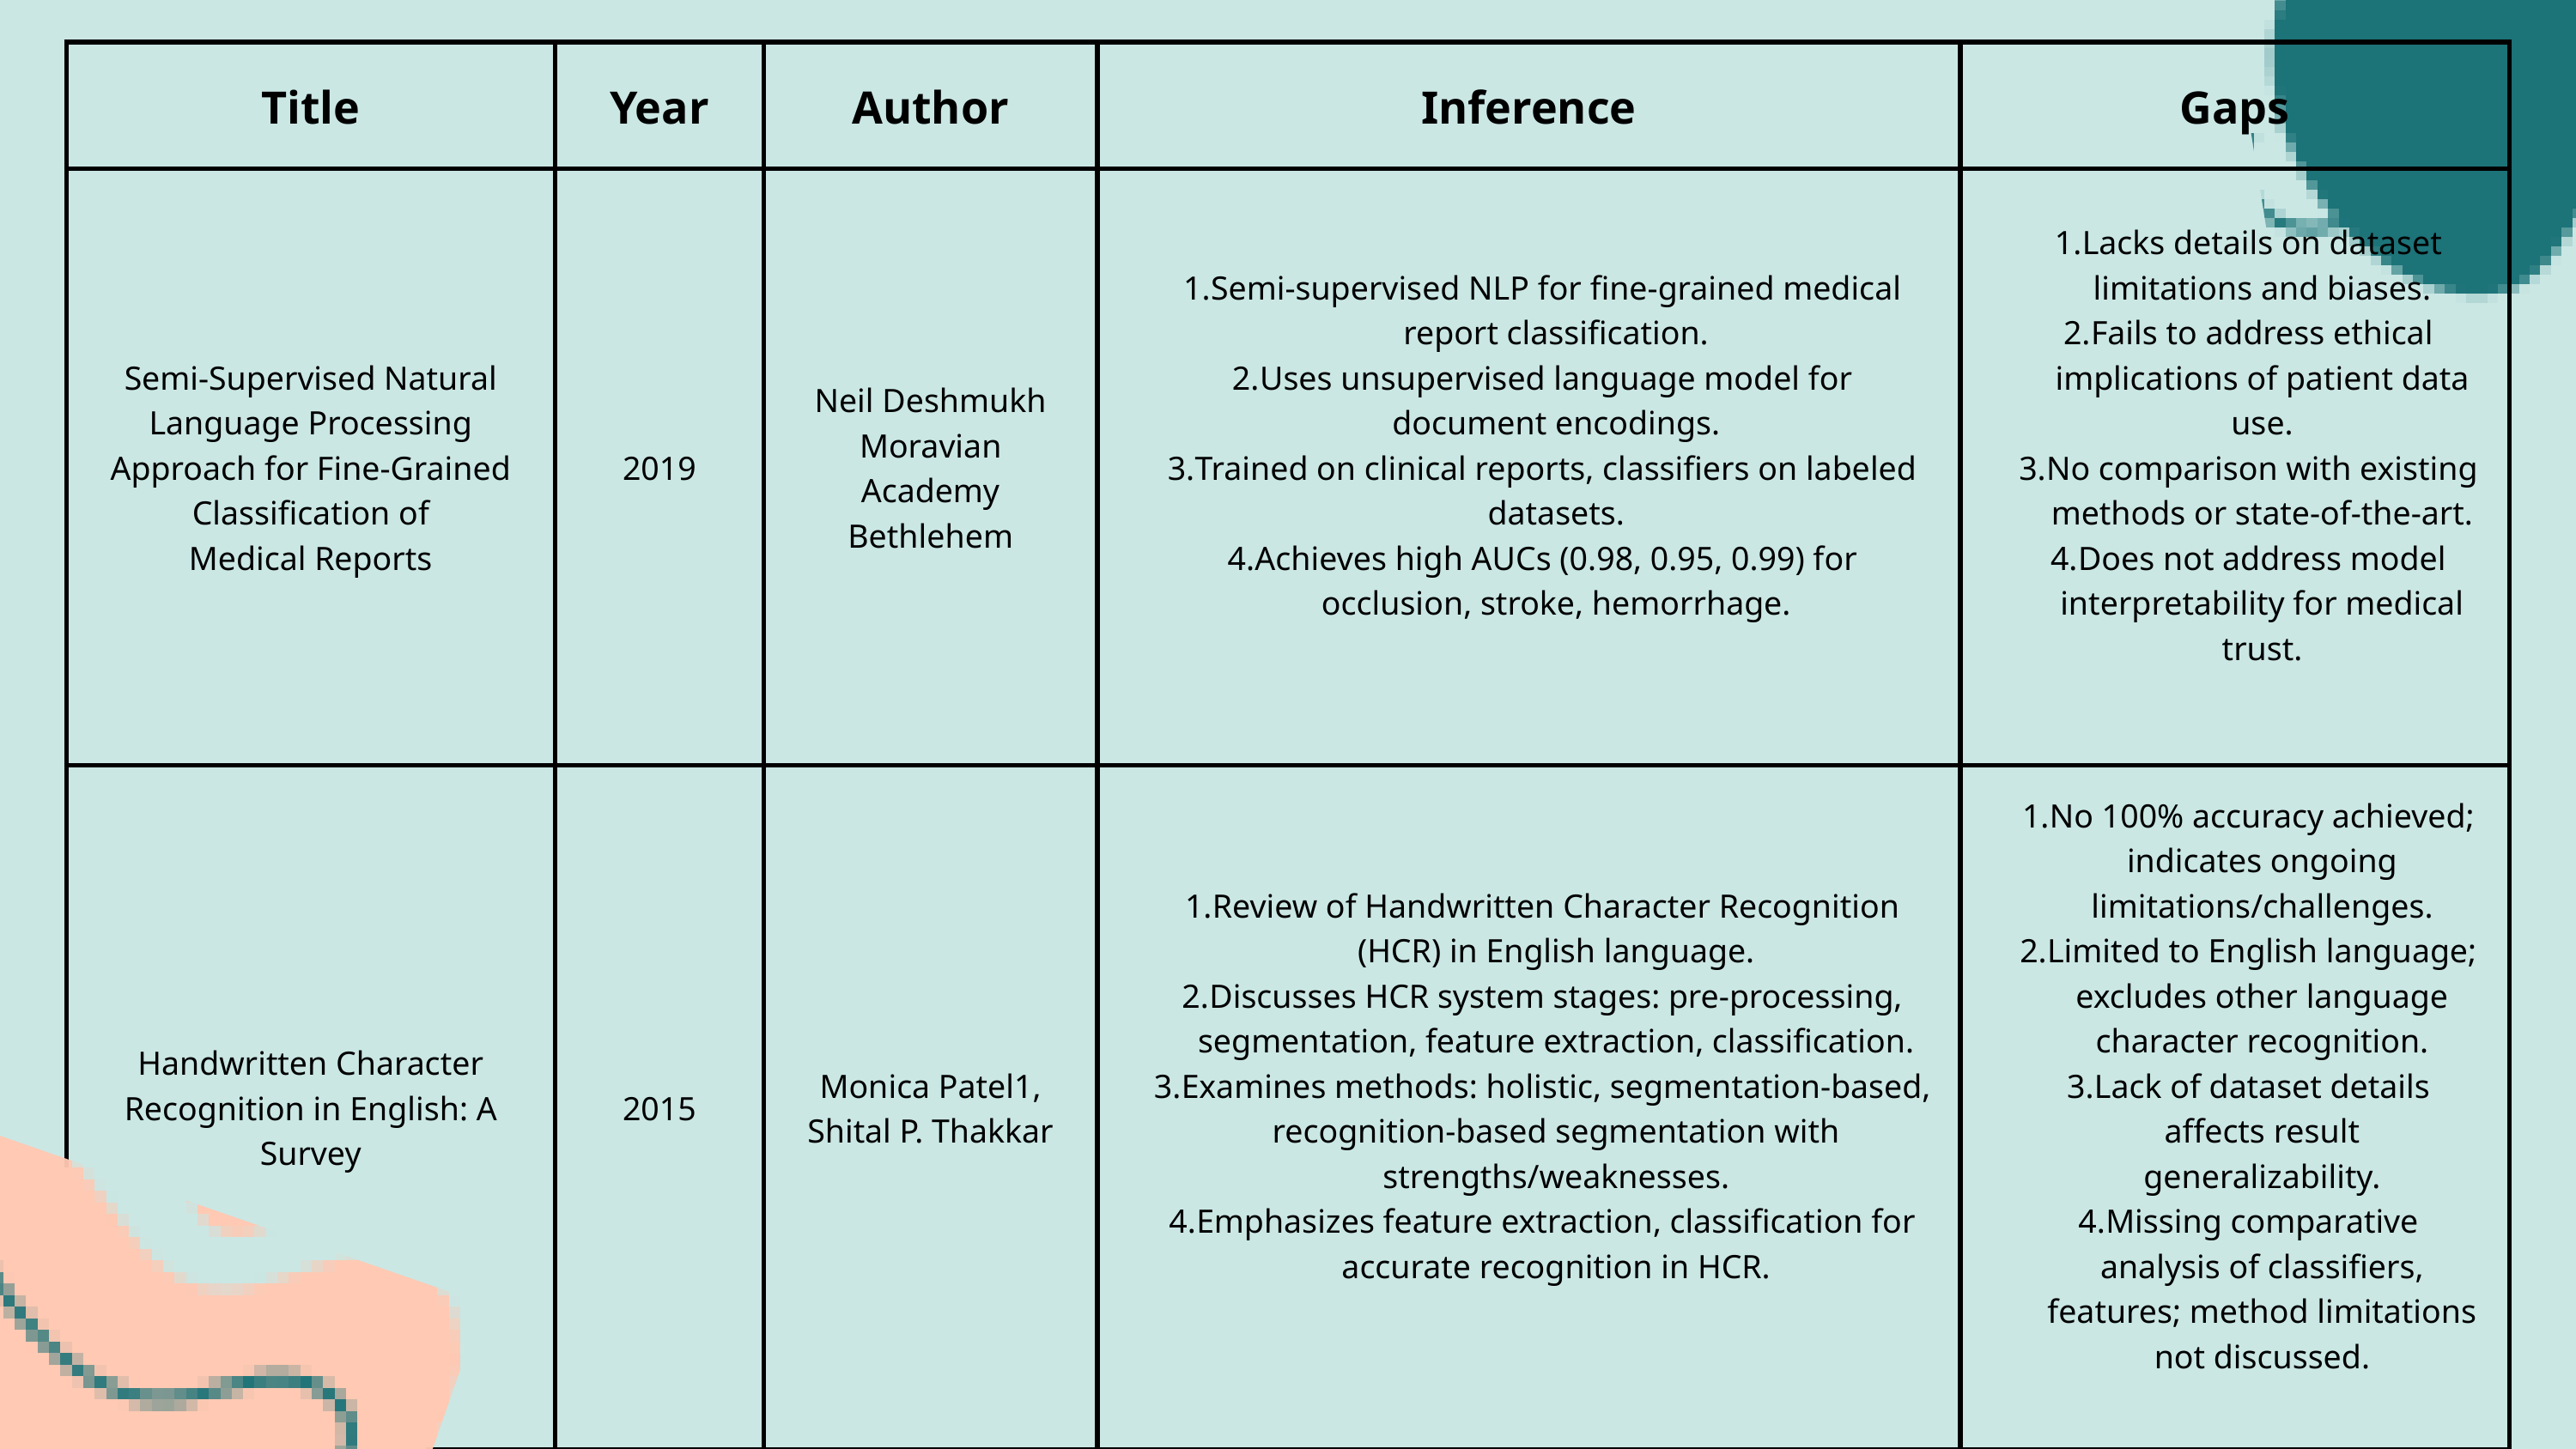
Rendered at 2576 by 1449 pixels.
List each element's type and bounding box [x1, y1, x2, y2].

text_box [0, 0, 2576, 1449]
